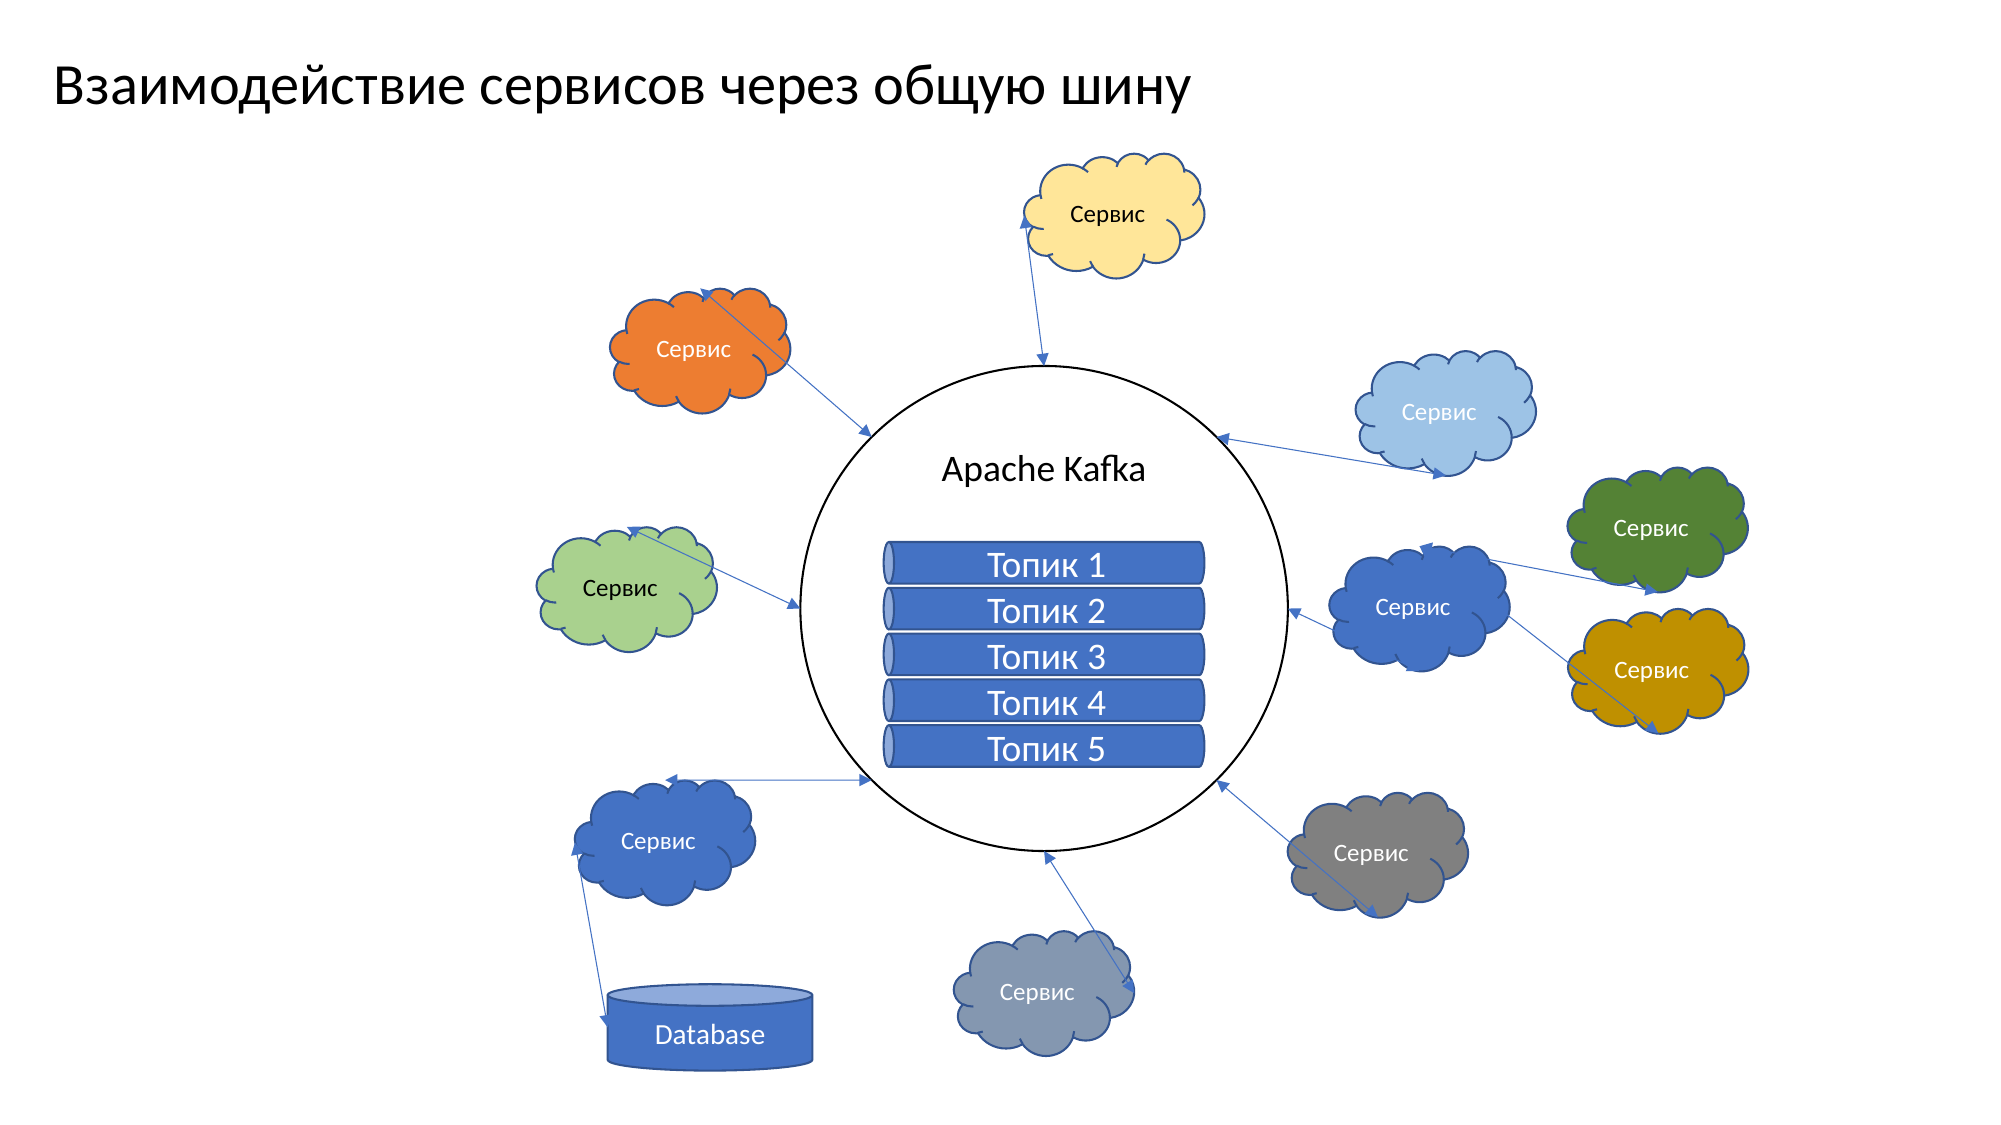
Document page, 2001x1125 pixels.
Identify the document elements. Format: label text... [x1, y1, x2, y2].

text_box Взаимодействие сервисов через общую шину [39, 39, 1895, 124]
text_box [607, 153, 1749, 1071]
text_box Сервис [535, 530, 607, 646]
text_box Сервис [573, 792, 607, 893]
